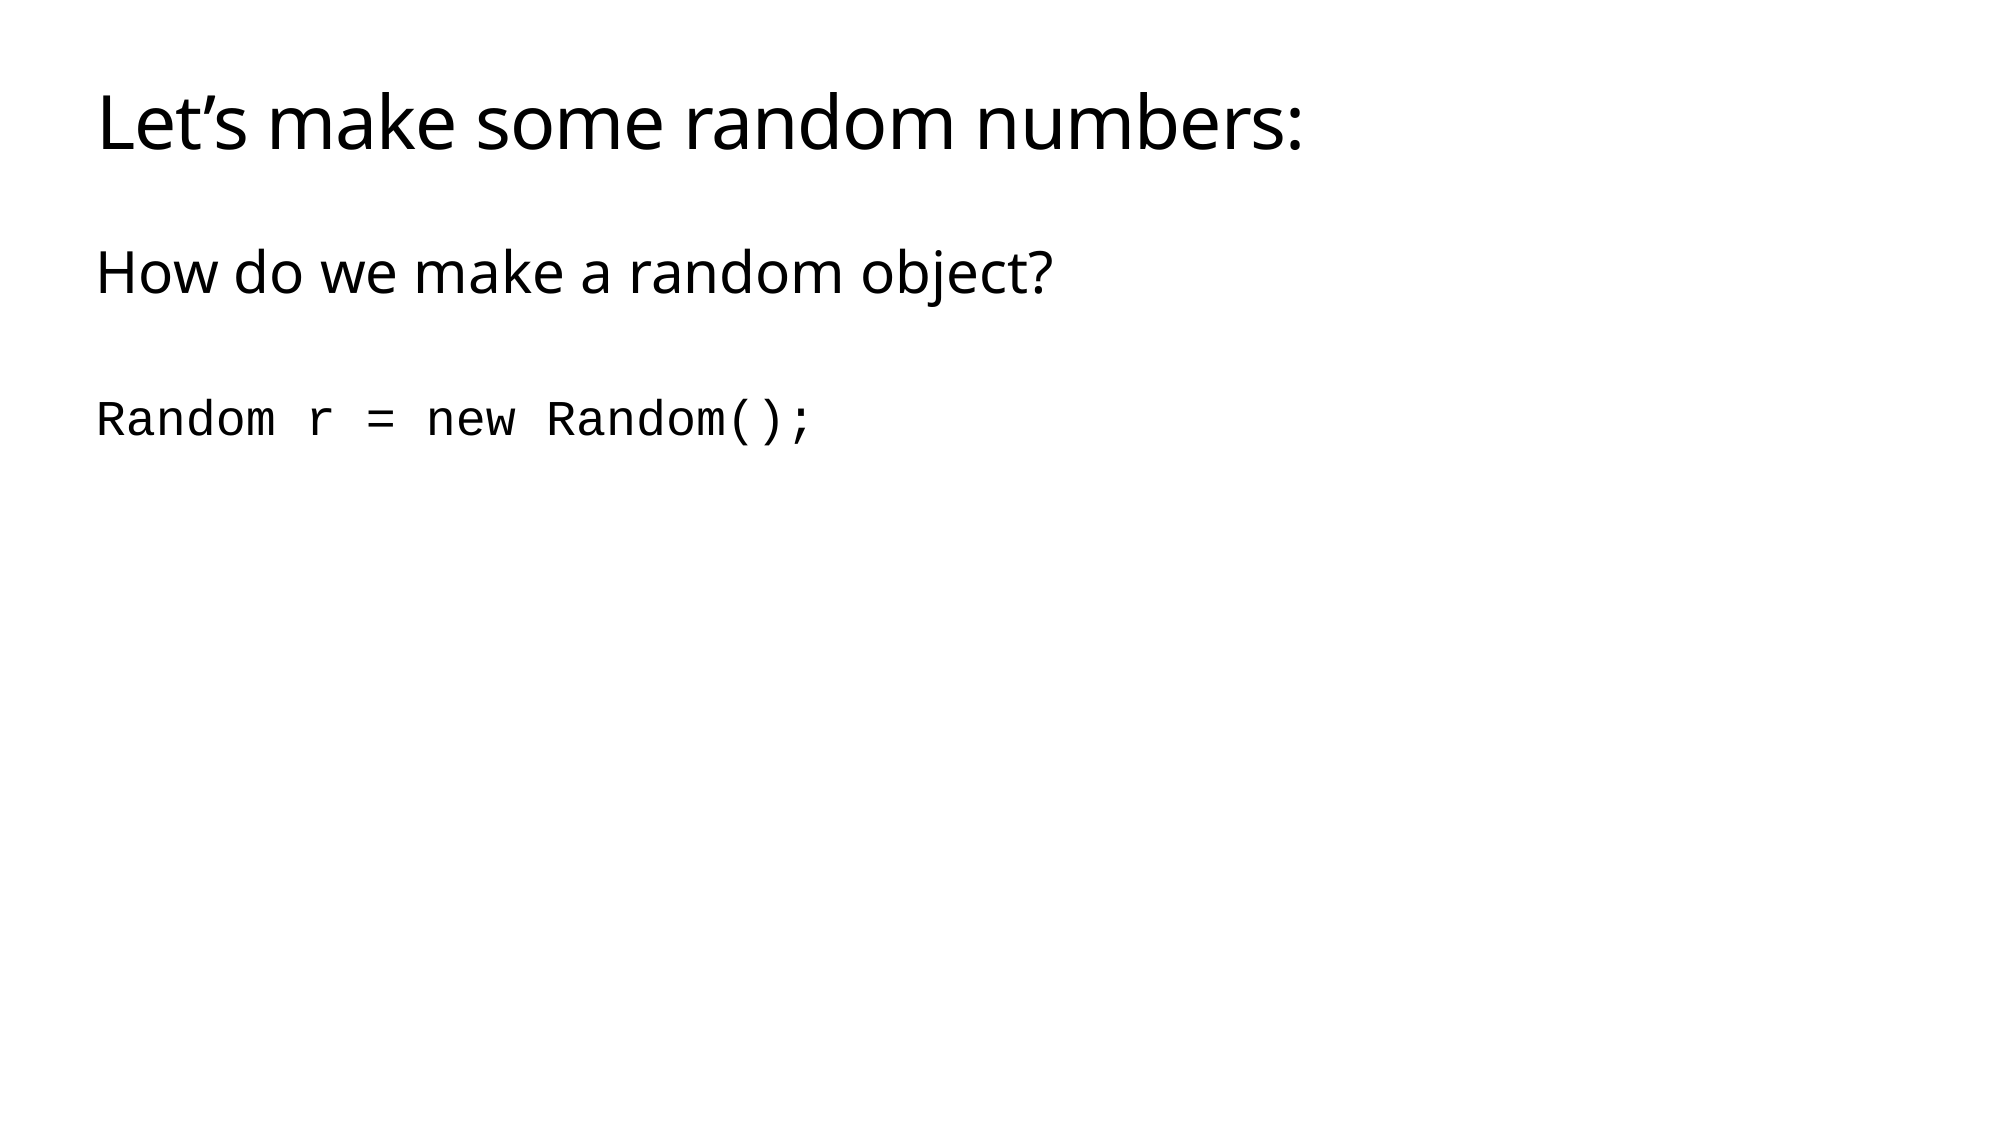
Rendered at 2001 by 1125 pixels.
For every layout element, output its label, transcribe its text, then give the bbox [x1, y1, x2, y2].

list How do we make a random object? Random r = new Random(); [95, 235, 1904, 501]
title Let’s make some random numbers: [96, 75, 1904, 166]
